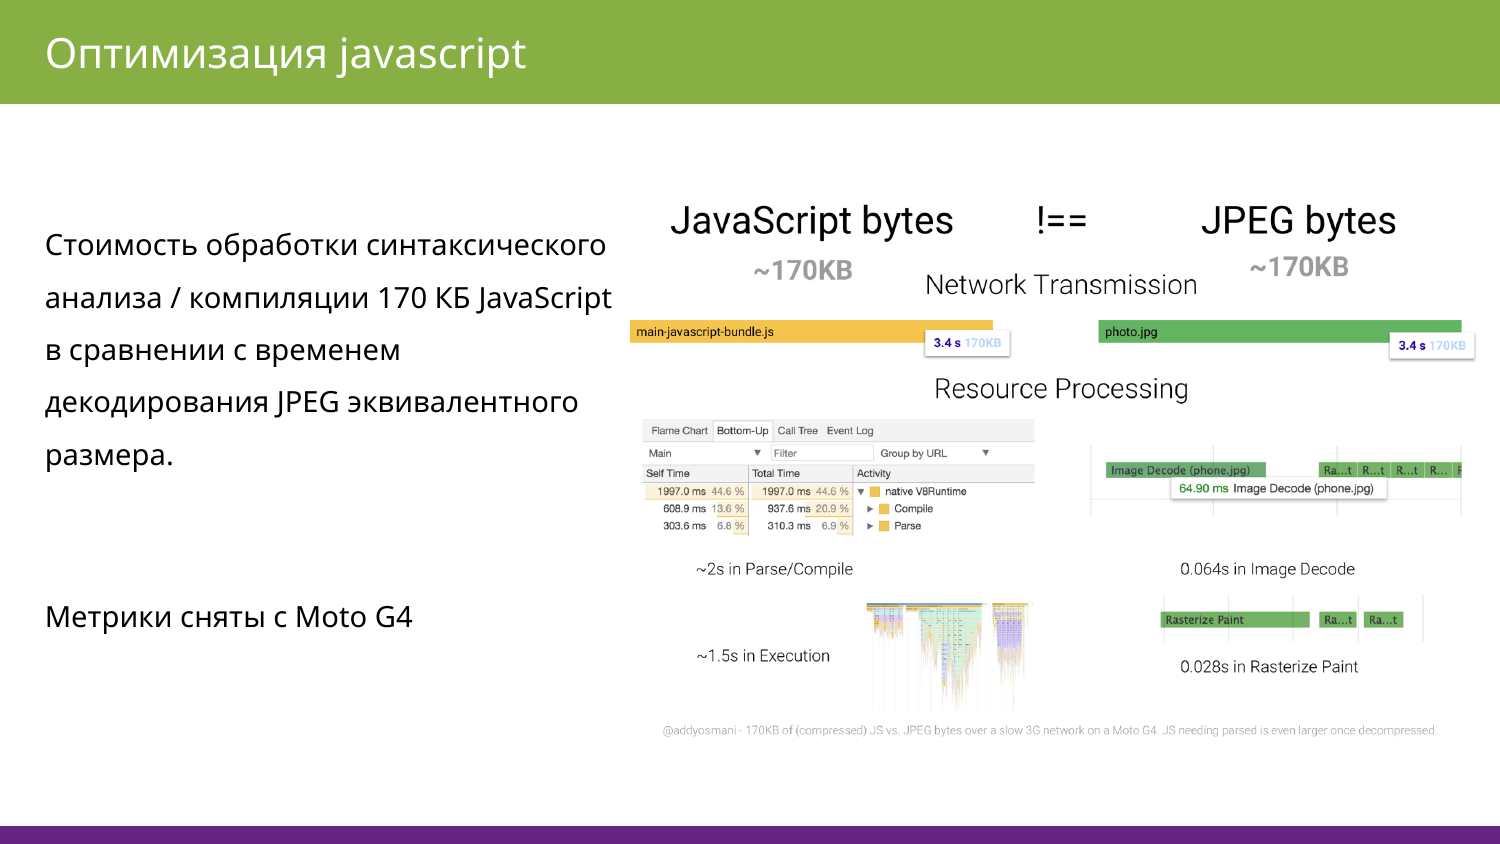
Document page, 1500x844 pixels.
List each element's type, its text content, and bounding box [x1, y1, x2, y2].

text_box Стоимость обработки синтаксического анализа / компиляции 170 КБ JavaScript в сравнении с временем декодирования JPEG эквивалентного размера. Метрики сняты с Moto G4 [29, 193, 631, 704]
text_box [0, 0, 1500, 104]
text_box [0, 826, 1500, 844]
picture [629, 204, 1477, 737]
